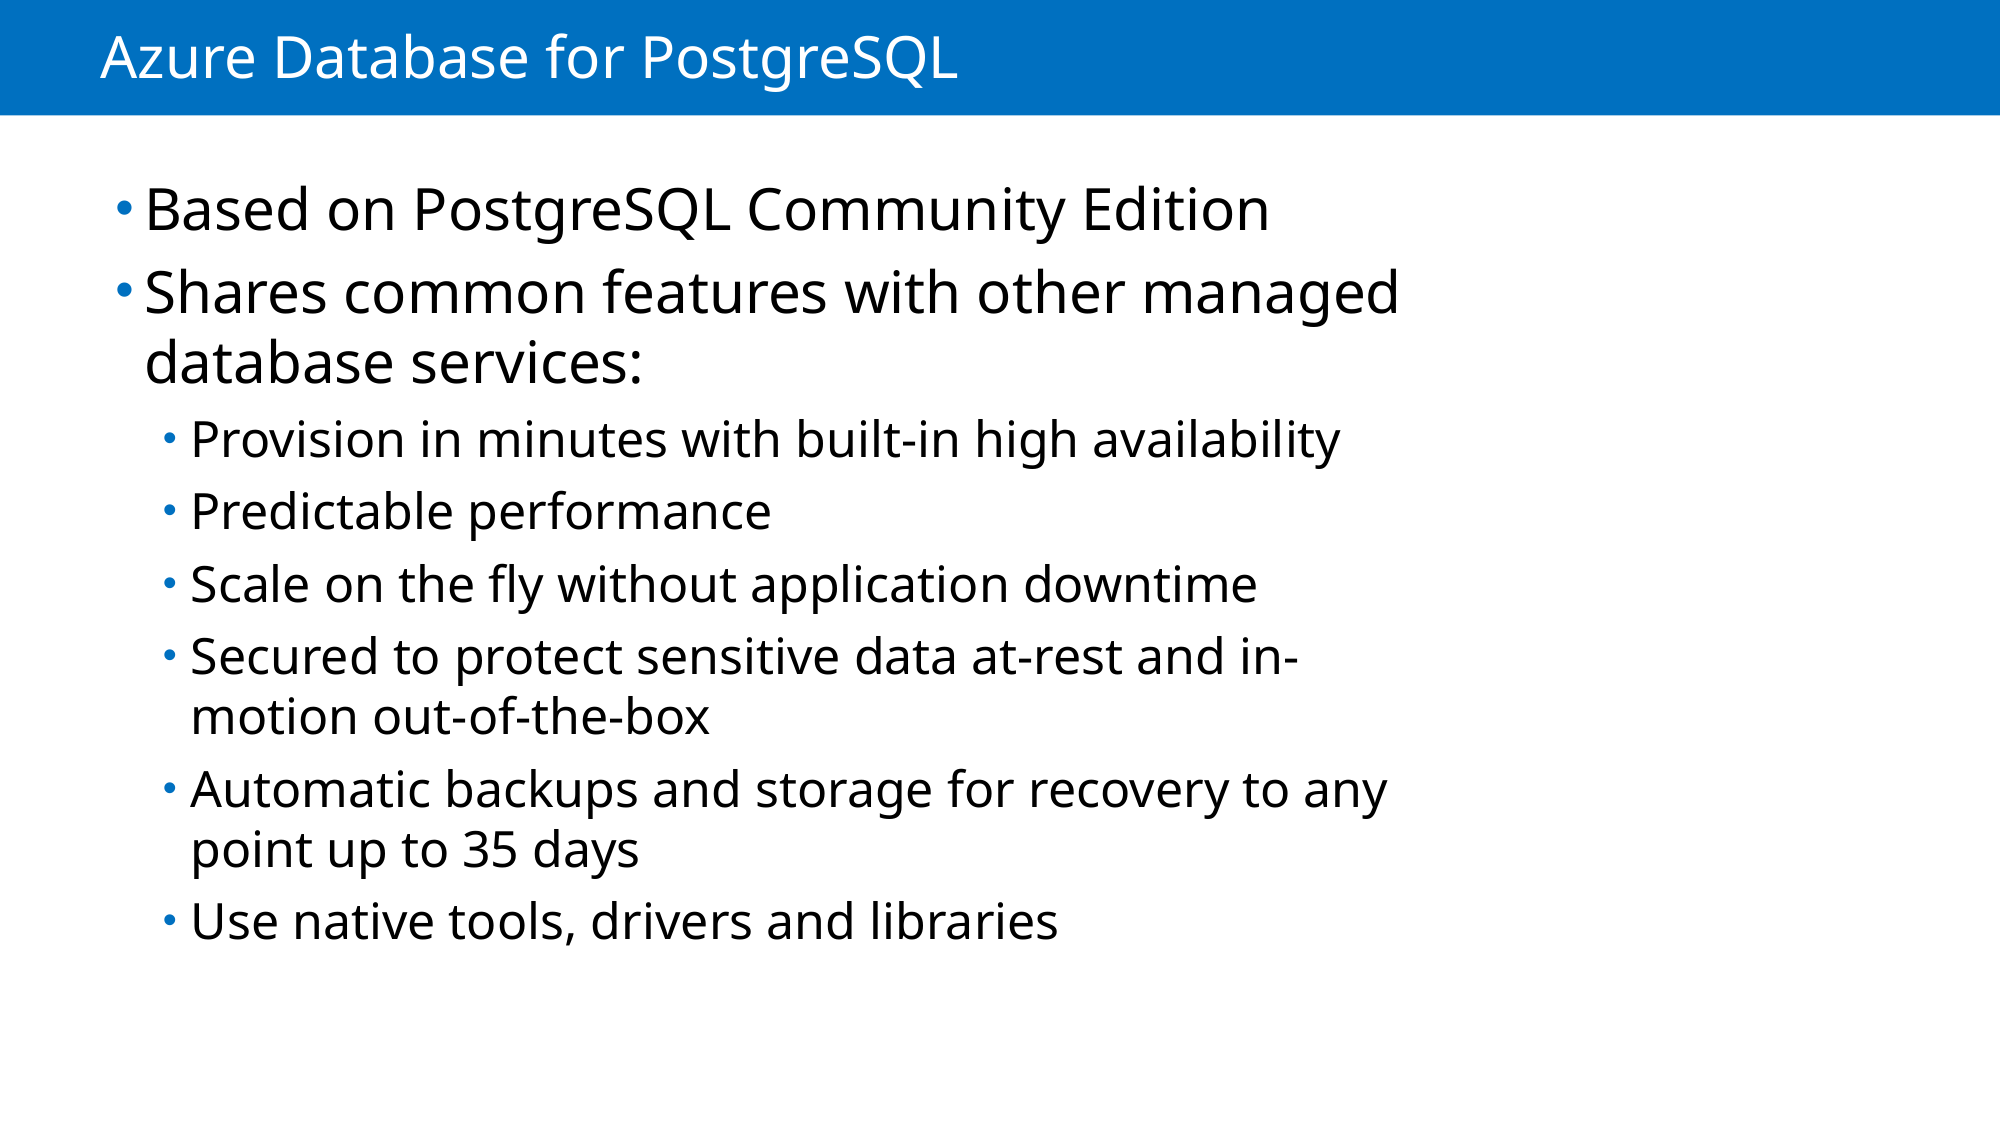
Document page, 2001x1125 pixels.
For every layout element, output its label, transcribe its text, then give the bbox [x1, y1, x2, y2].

text_box Based on PostgreSQL Community Edition Shares common features with other managed database services: Provision in minutes with built-in high availability Predictable performance Scale on the fly without application downtime Secured to protect sensitive data at-rest and in-motion out-of-the-box Automatic backups and storage for recovery to any point up to 35 days Use native tools, drivers and libraries [100, 164, 1433, 1010]
title Azure Database for PostgreSQL [100, 0, 1802, 122]
